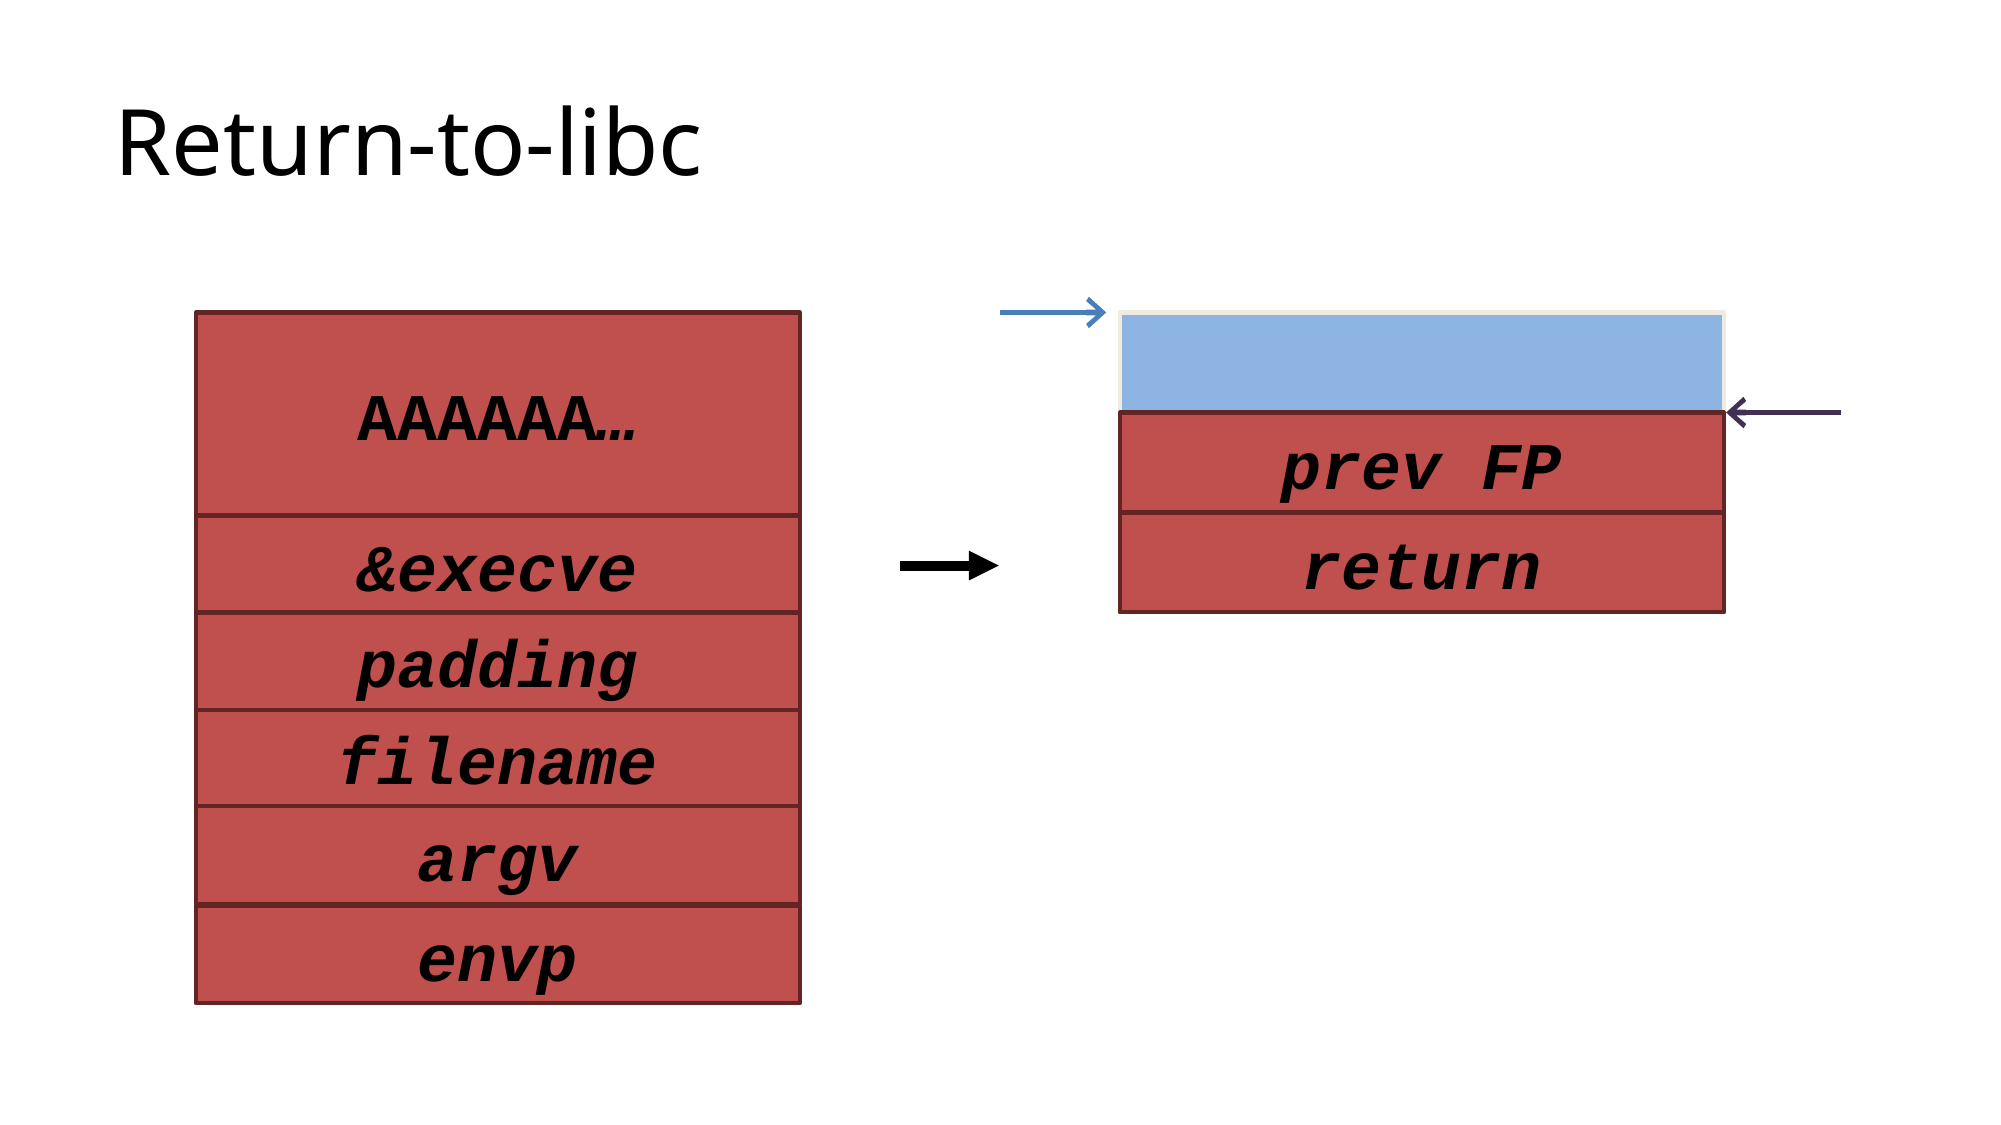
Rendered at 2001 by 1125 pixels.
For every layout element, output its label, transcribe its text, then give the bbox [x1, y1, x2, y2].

text_box AAAAAA… [194, 310, 802, 518]
text_box [1118, 310, 1726, 410]
text_box &execve [194, 518, 802, 610]
text_box return [1118, 515, 1726, 614]
text_box padding [194, 610, 802, 712]
text_box prev FP [1118, 410, 1726, 515]
text_box envp [194, 904, 802, 1005]
text_box filename [194, 712, 802, 804]
text_box argv [194, 804, 802, 904]
title Return-to-libc [99, 45, 1900, 233]
